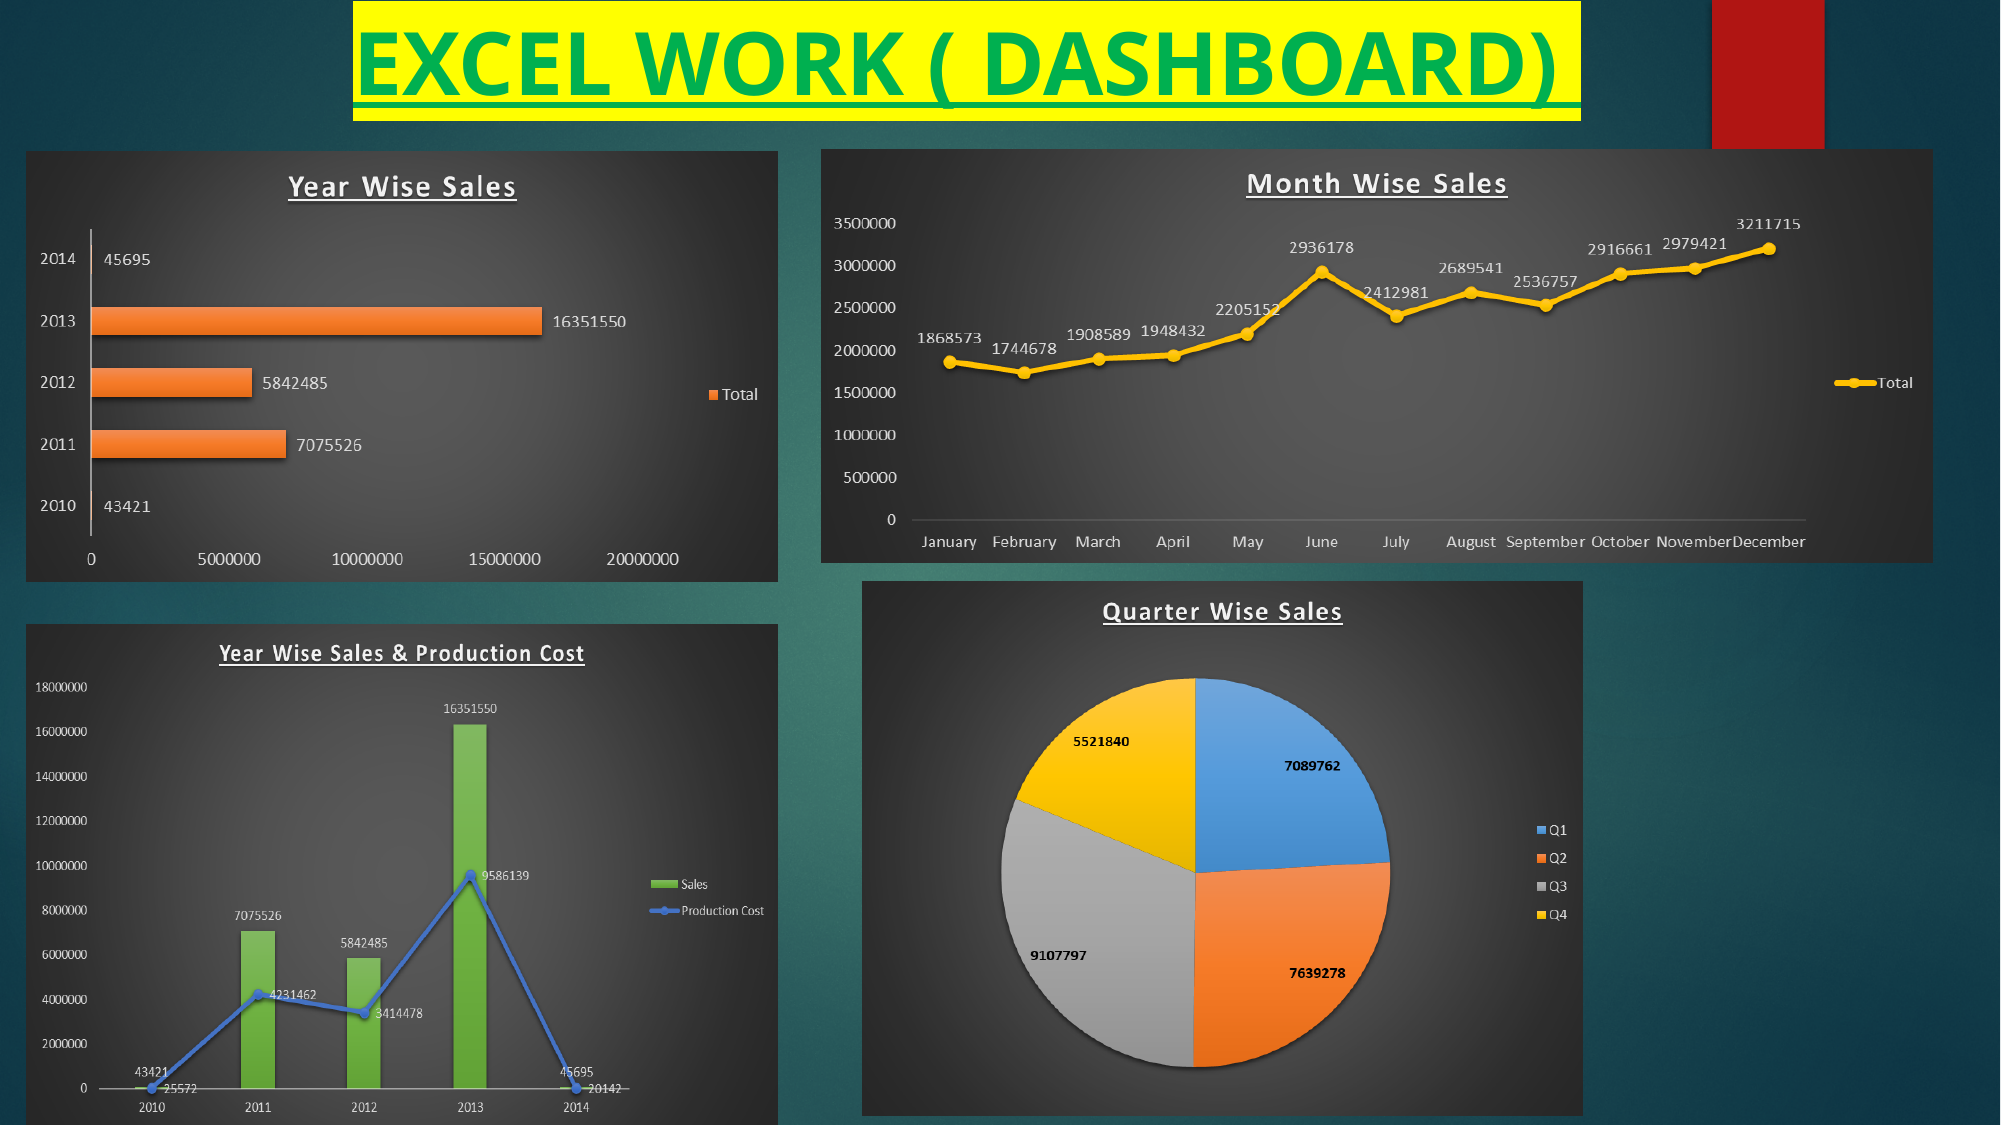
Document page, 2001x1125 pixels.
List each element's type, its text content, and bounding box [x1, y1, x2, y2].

title EXCEL WORK ( DASHBOARD) [137, 0, 1797, 152]
picture [862, 581, 1584, 1125]
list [26, 151, 778, 582]
picture [820, 149, 1933, 563]
picture [0, 437, 778, 1125]
